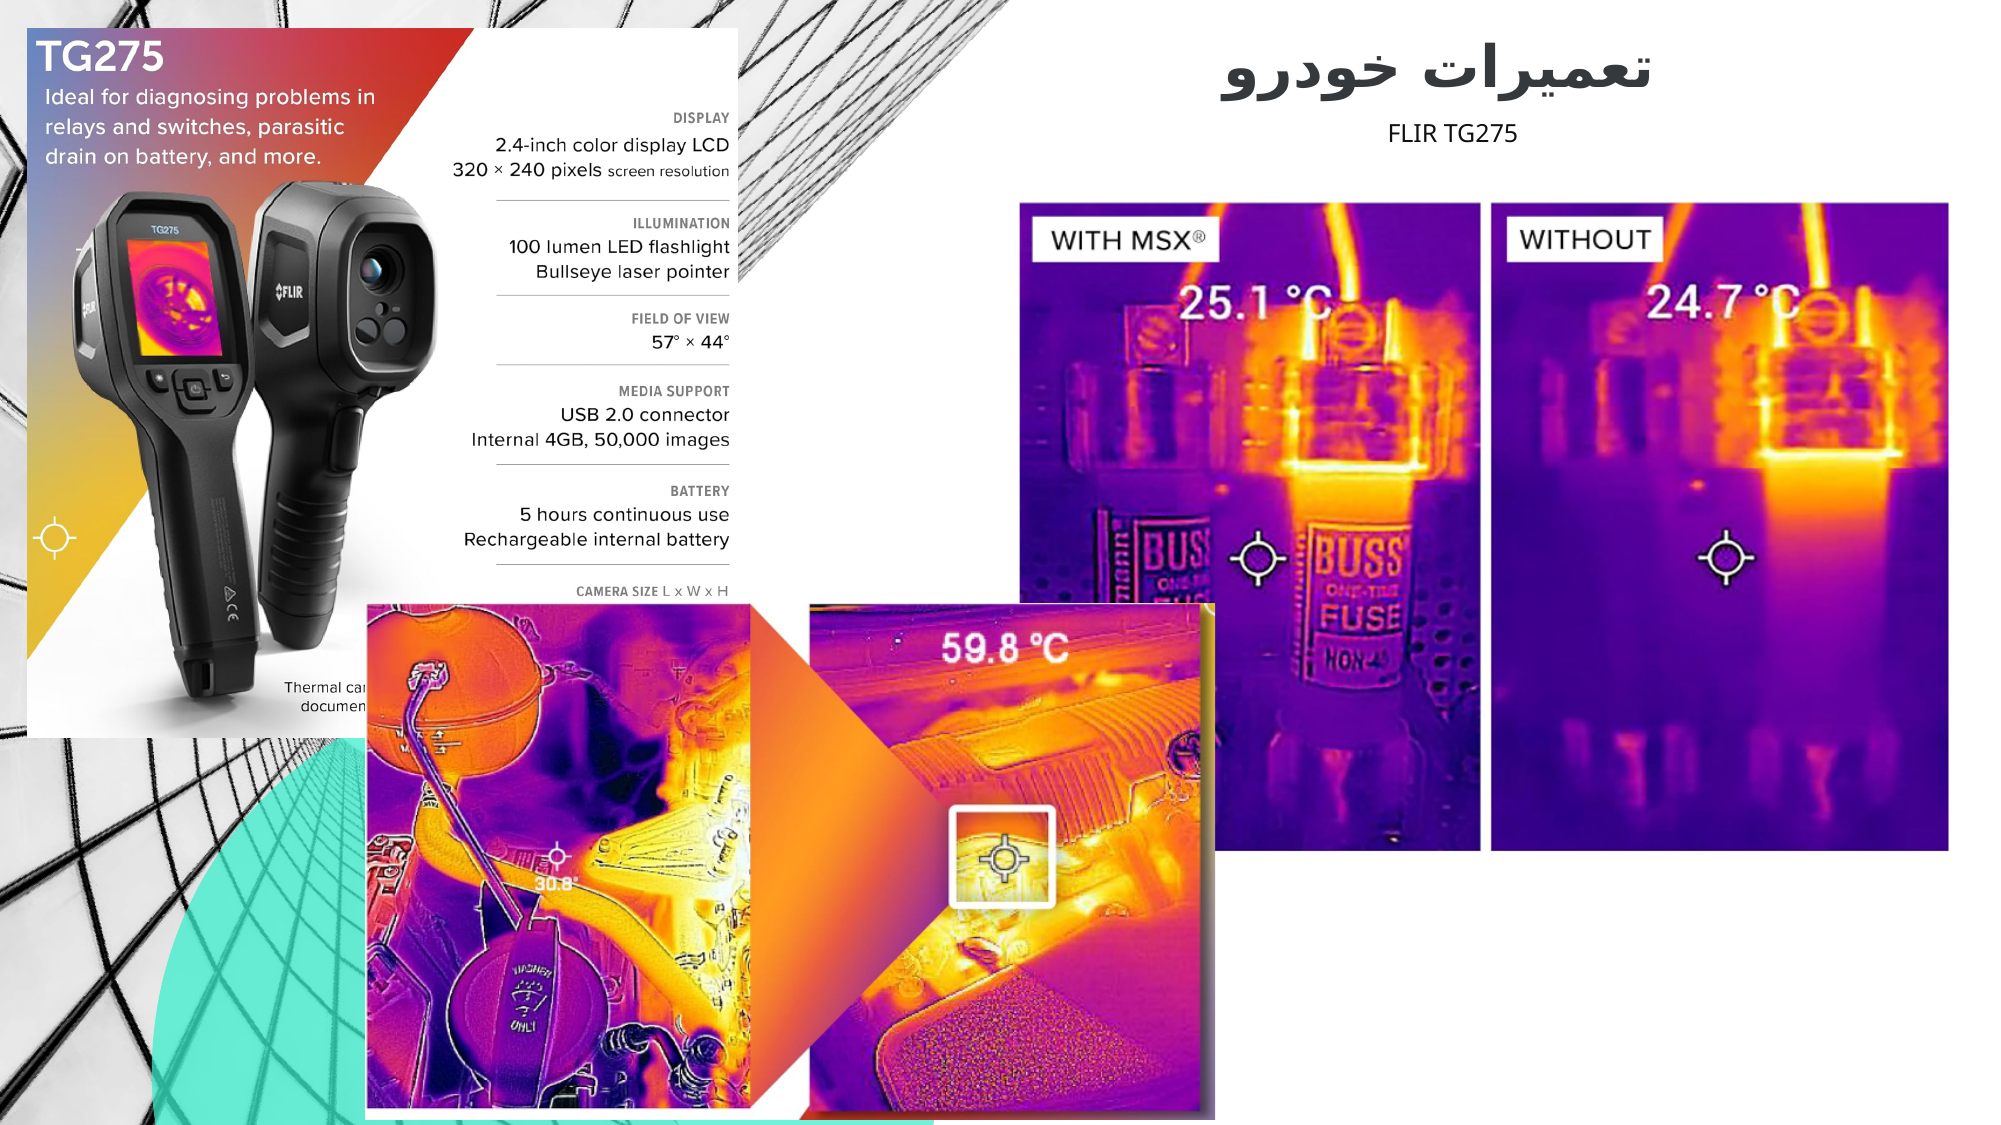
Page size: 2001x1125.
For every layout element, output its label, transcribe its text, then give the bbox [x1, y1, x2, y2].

text_box FLIR TG275 [1443, 110, 1969, 156]
text_box تعمیرات خودرو [1443, 7, 1916, 107]
picture [0, 0, 1957, 1125]
text_box [1443, 12, 1957, 110]
